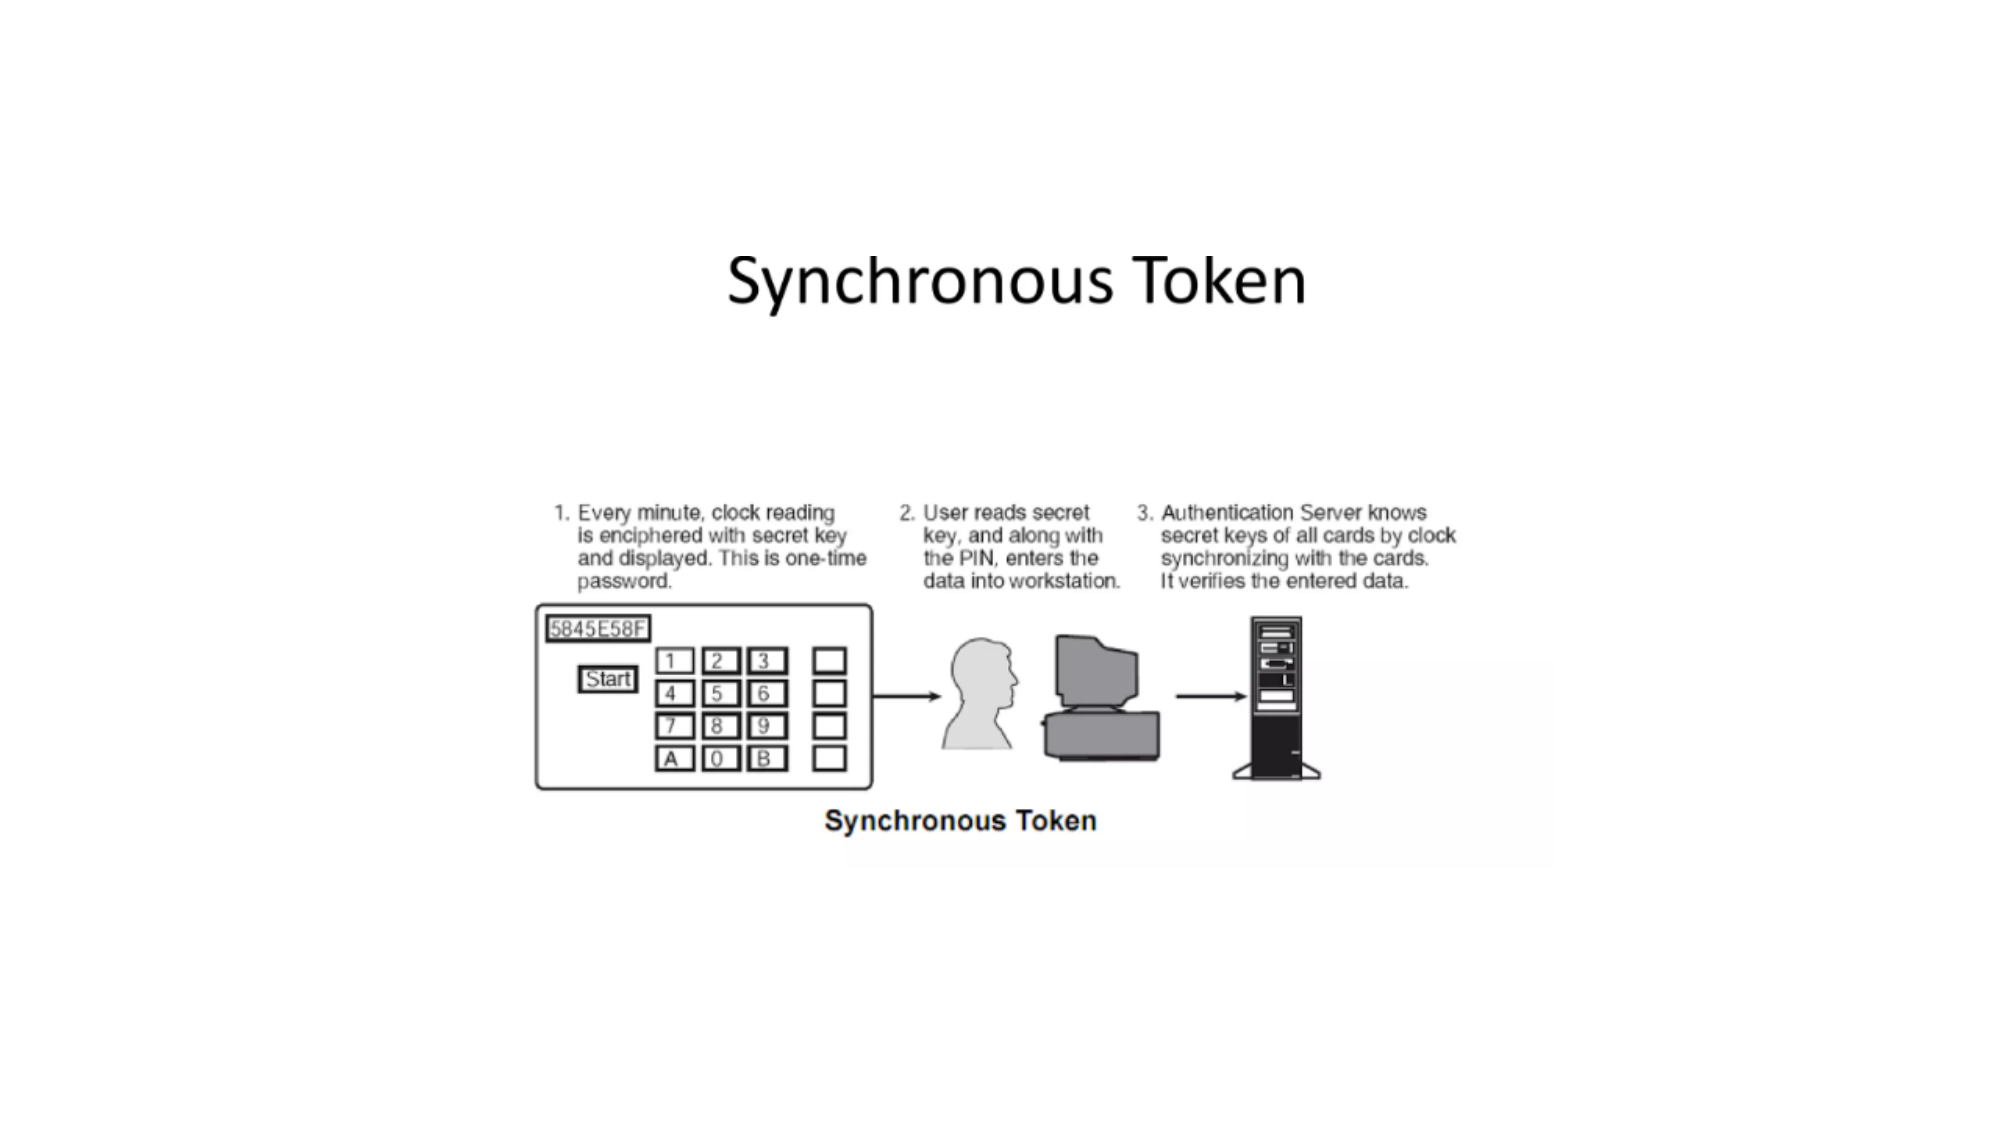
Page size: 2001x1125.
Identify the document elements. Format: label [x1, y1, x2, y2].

picture [445, 256, 1554, 869]
